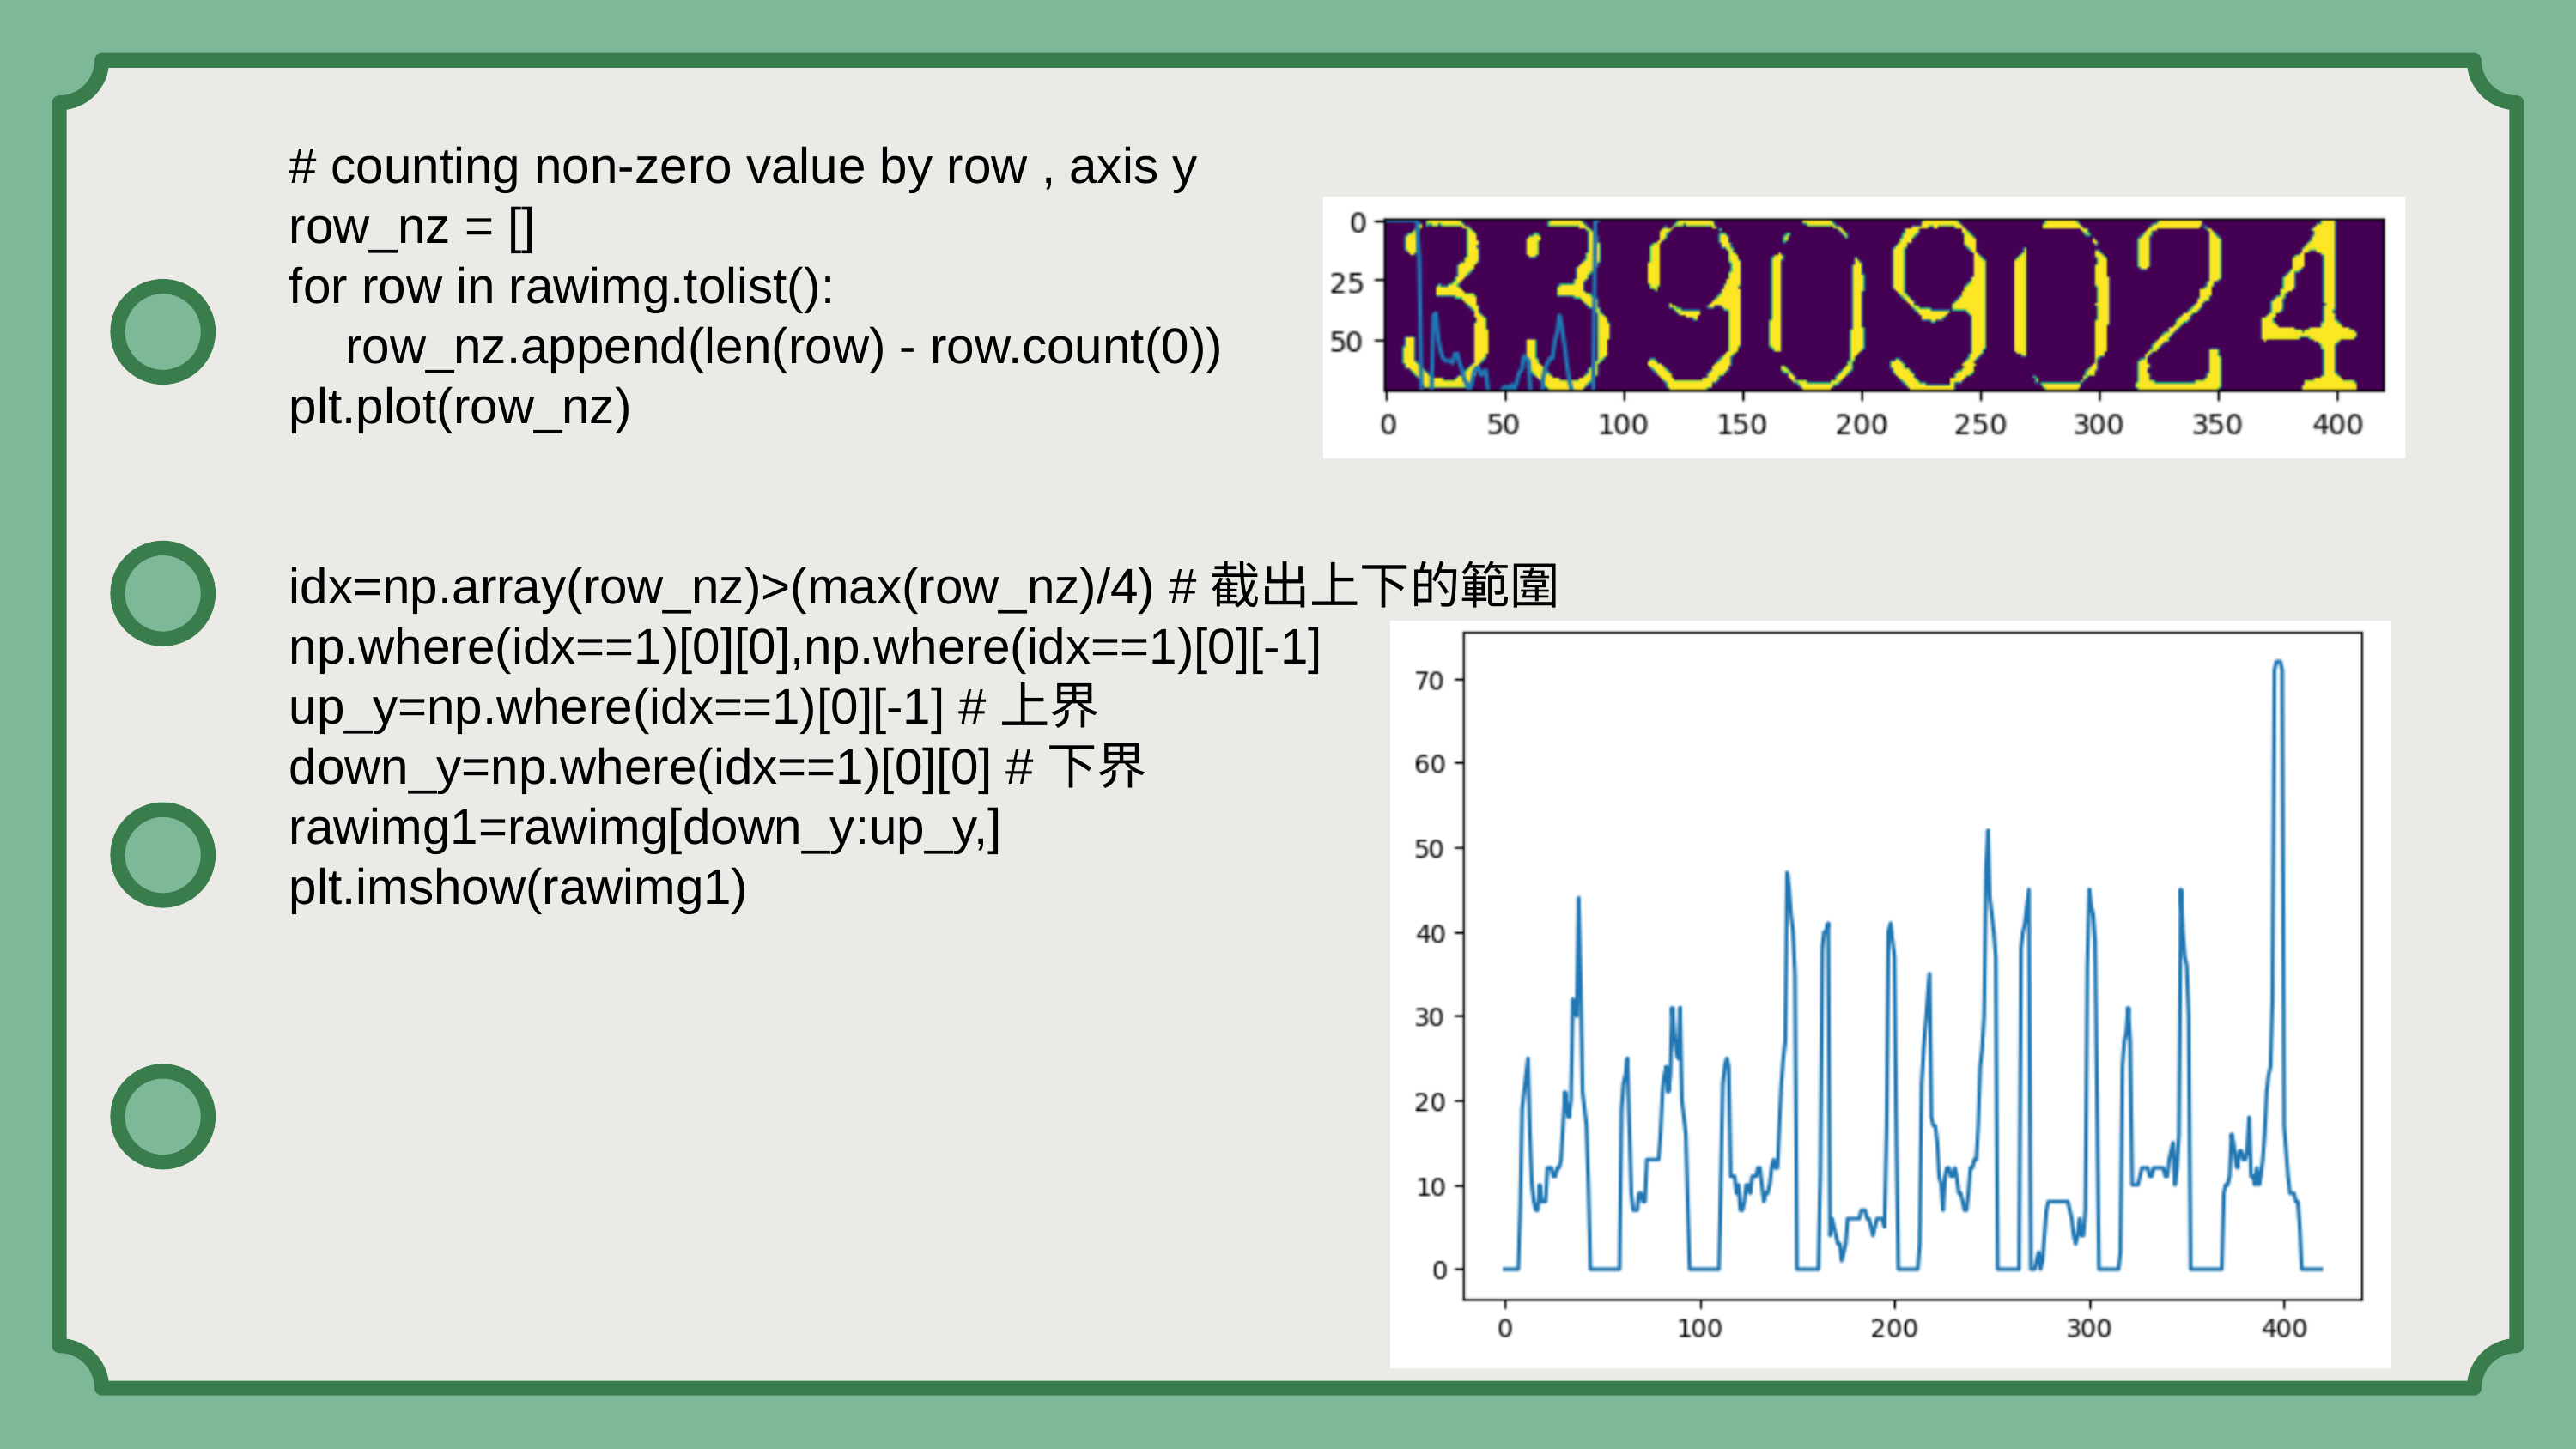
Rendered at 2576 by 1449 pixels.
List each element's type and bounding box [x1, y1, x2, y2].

picture [1389, 621, 2391, 1368]
text_box [58, 39, 2518, 1389]
picture [1322, 196, 2406, 459]
text_box [0, 0, 2576, 1449]
text_box [117, 286, 209, 1163]
